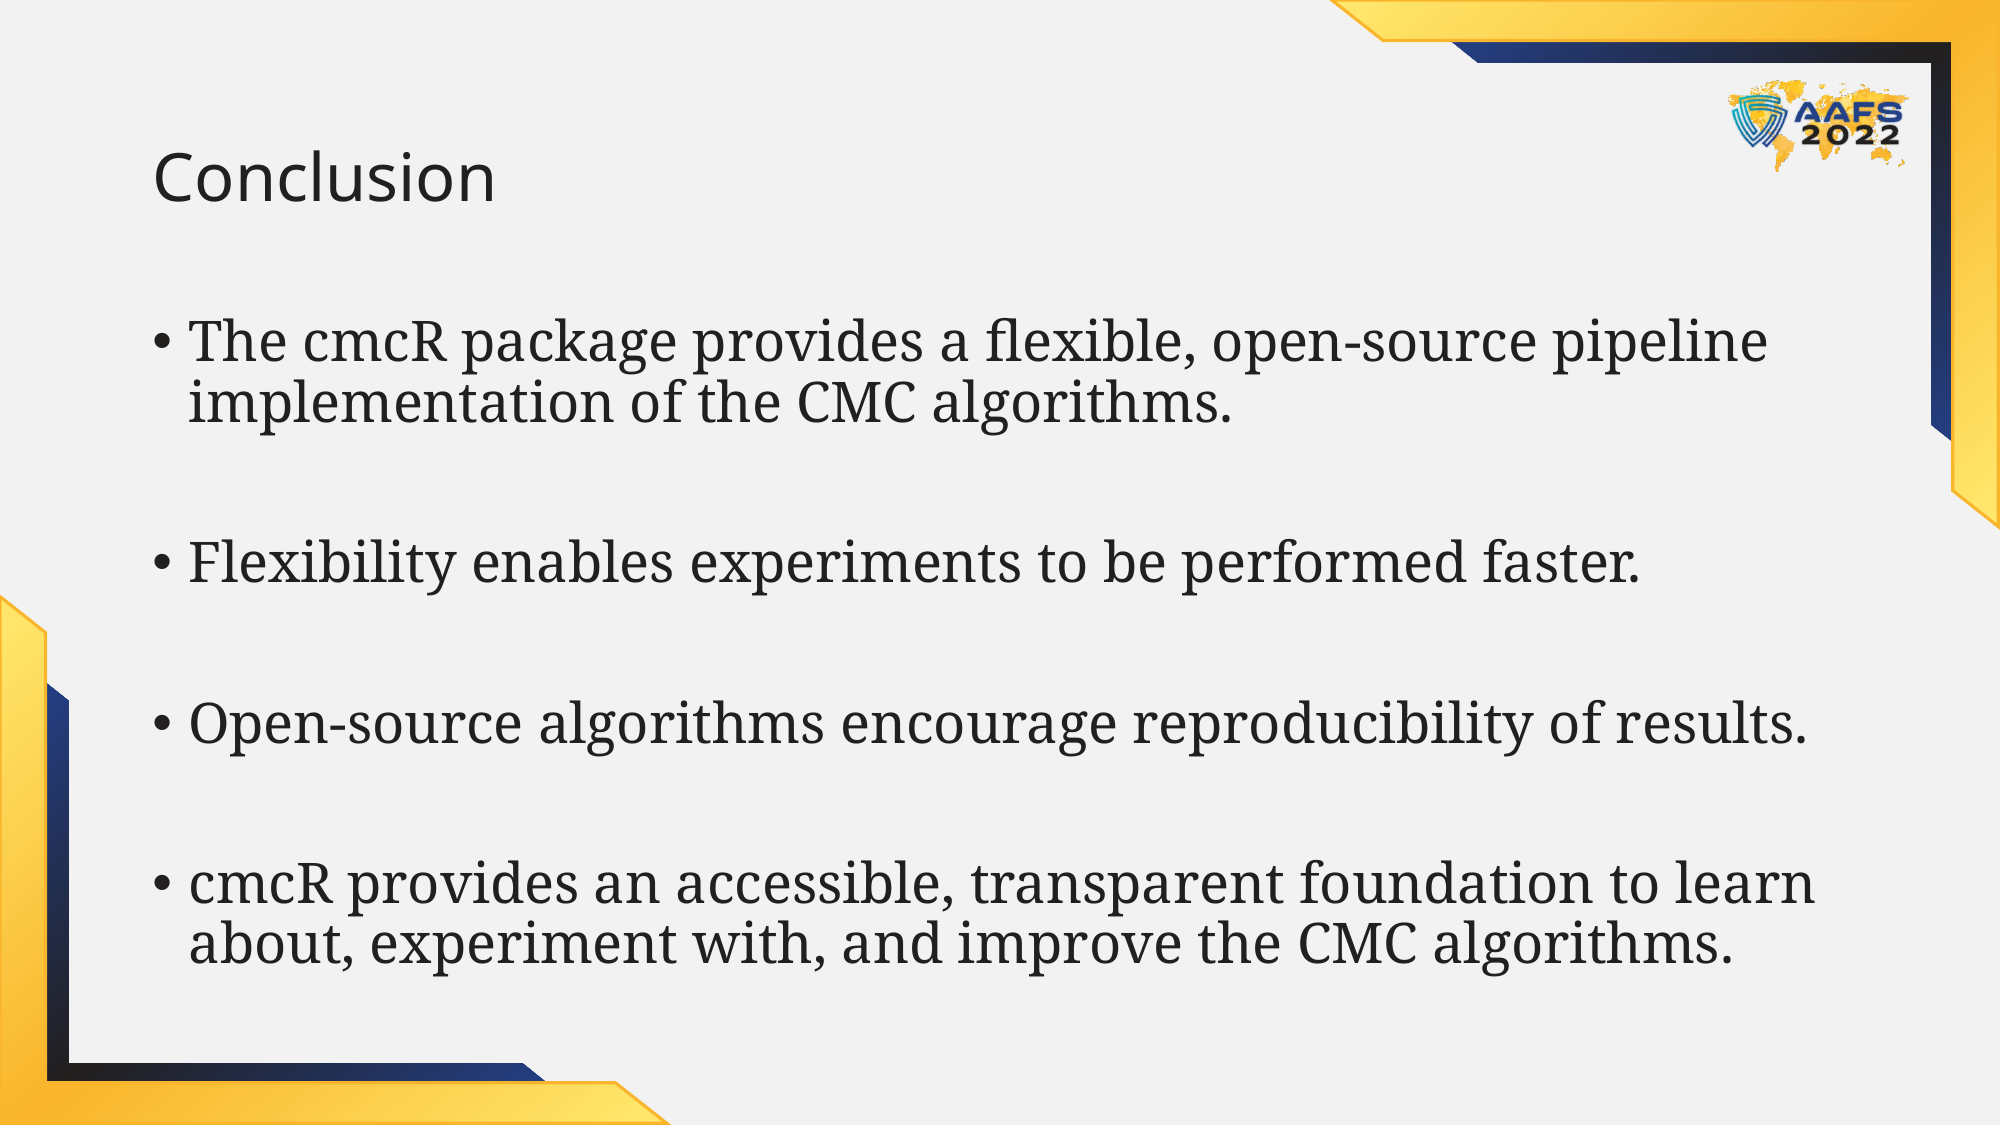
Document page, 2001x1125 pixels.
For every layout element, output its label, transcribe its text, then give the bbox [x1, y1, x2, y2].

title Conclusion [137, 71, 1722, 289]
list The cmcR package provides a flexible, open-source pipeline implementation of the CMC algorithms. Flexibility enables experiments to be performed faster. Open-source algorithms encourage reproducibility of results. cmcR provides an accessible, transparent foundation to learn about, experiment with, and improve the CMC algorithms. [137, 306, 1863, 1020]
picture [1707, 63, 1930, 188]
